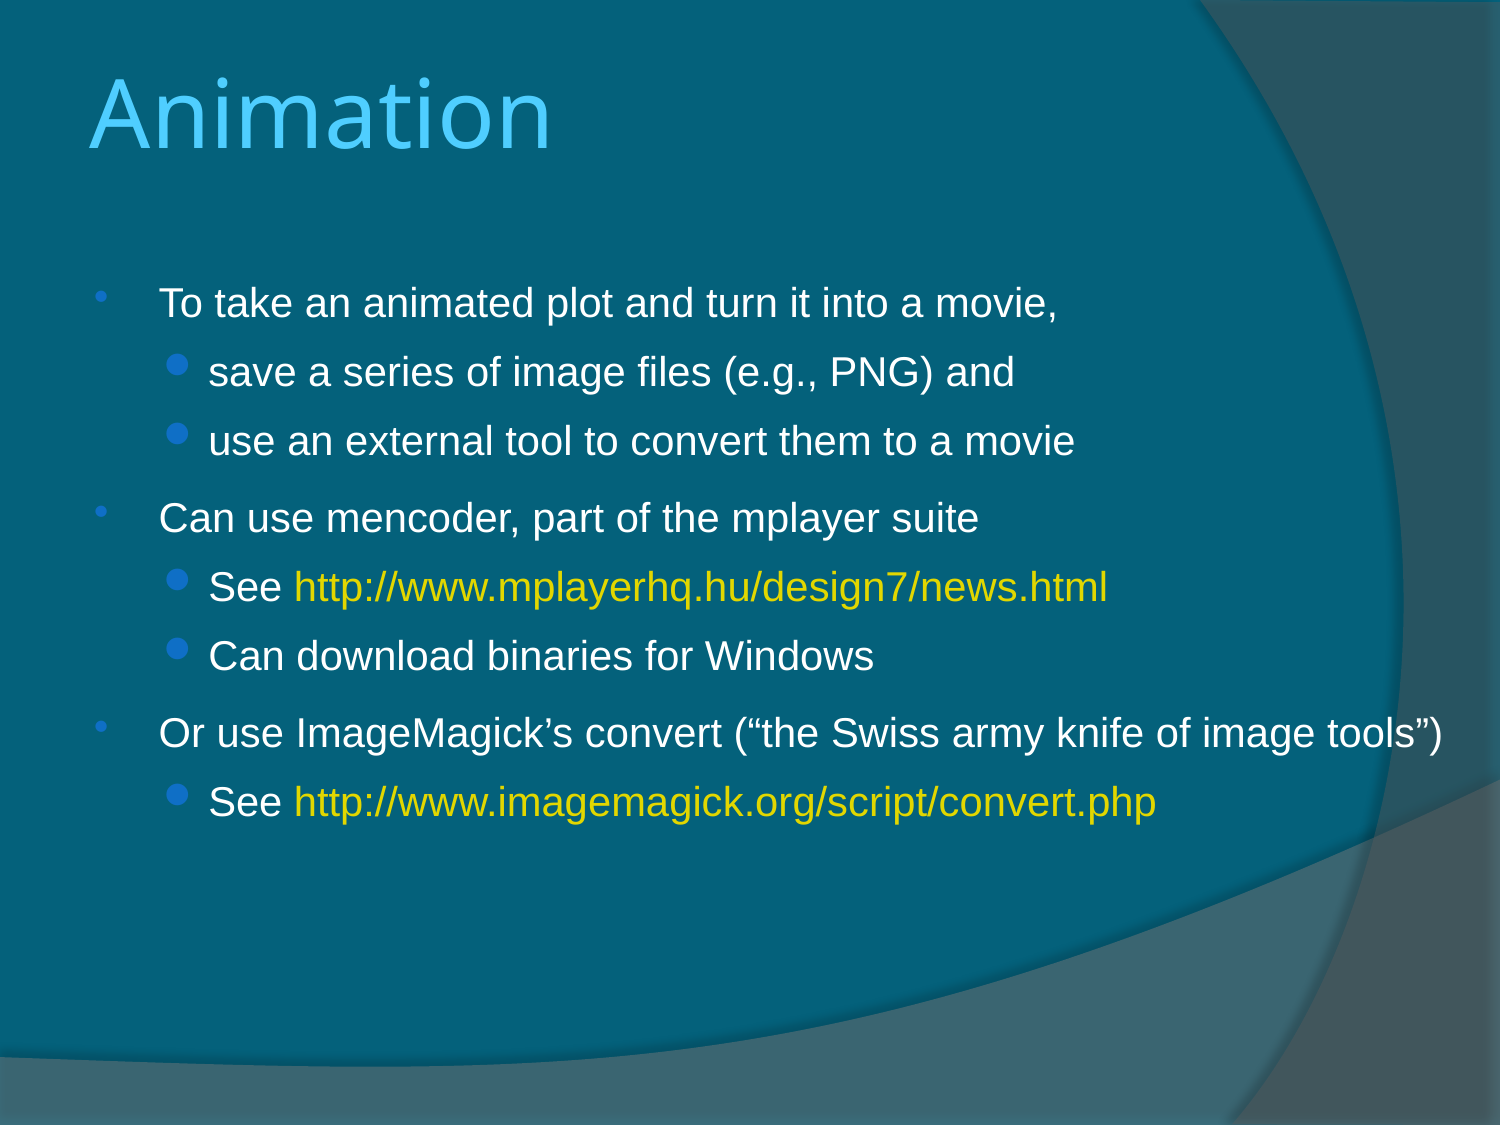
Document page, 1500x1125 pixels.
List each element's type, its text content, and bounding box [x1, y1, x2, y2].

text_box Animation [74, 45, 1425, 213]
text_box To take an animated plot and turn it into a movie, save a series of image files (e.g., PNG) and use an external tool to convert them to a movie Can use mencoder, part of the mplayer suite See http://www.mplayerhq.hu/design7/news.html Can download binaries for Windows Or use ImageMagick’s convert (“the Swiss army knife of image tools”) See http://www.imagemagick.org/script/convert.php [75, 268, 1463, 1025]
